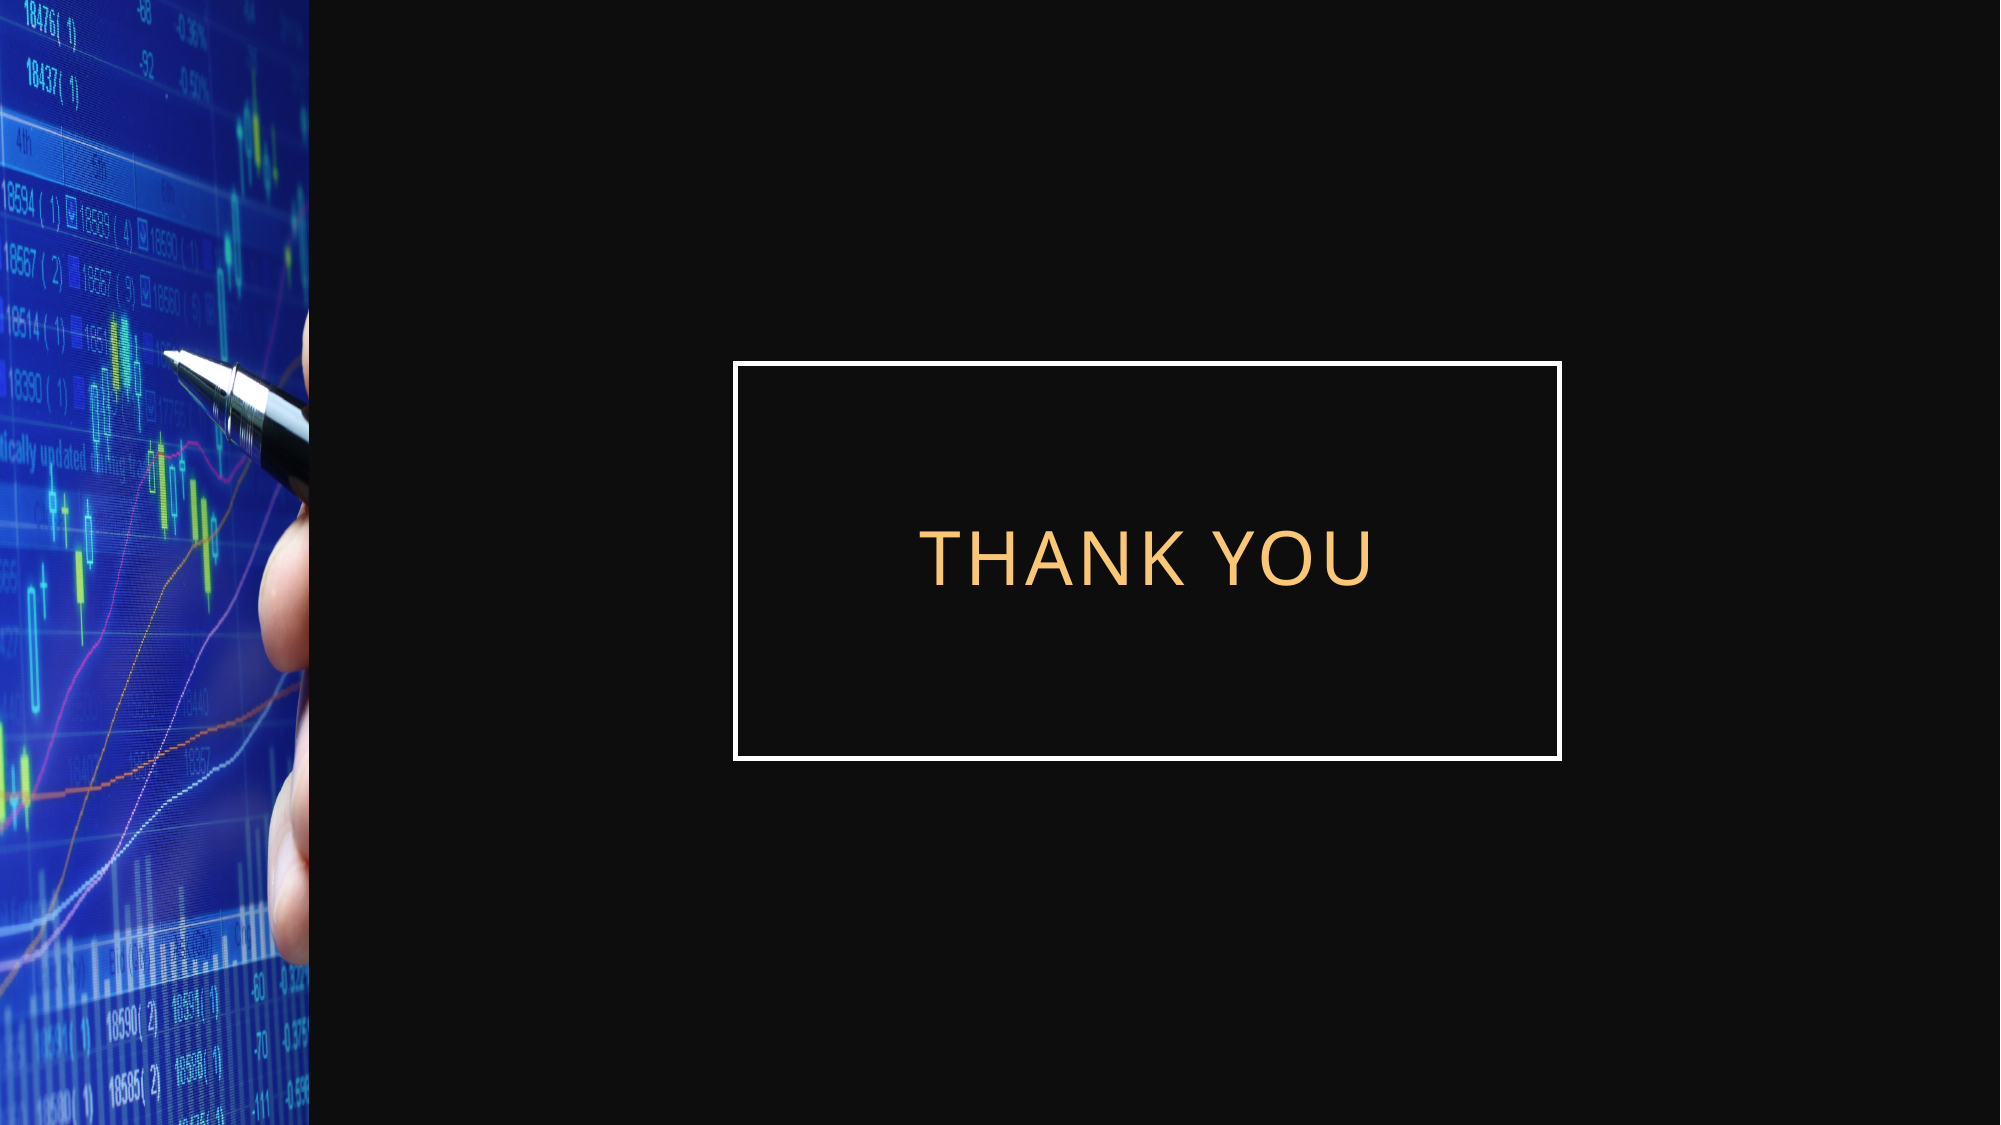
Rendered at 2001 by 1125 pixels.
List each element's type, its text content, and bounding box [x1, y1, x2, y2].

picture [0, 0, 309, 1125]
title Thank you [733, 361, 1562, 761]
